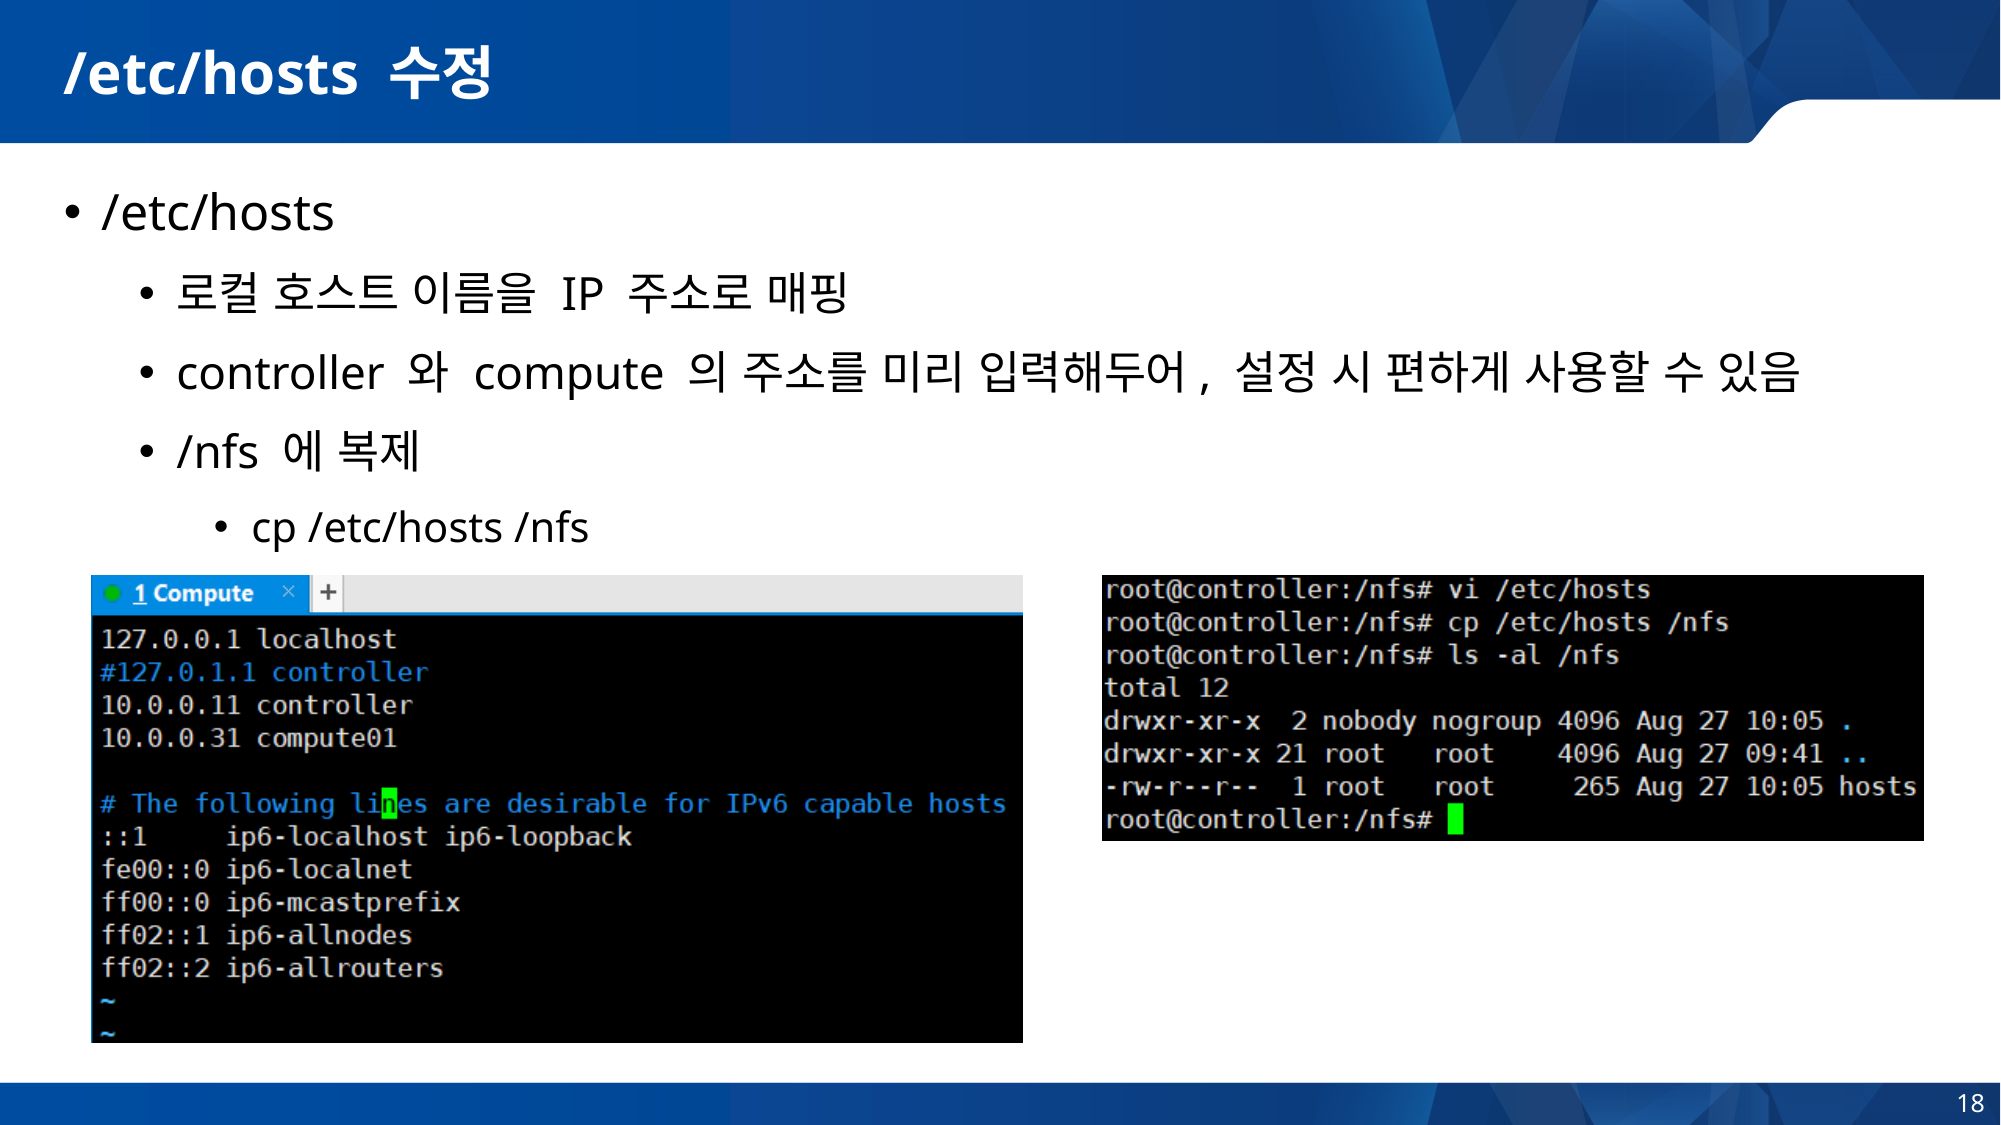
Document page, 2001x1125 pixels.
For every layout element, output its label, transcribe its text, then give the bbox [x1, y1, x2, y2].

slide_number 18 [1787, 1084, 2000, 1125]
list /etc/hosts 로컬 호스트 이름을 IP 주소로 매핑 controller 와 compute 의 주소를 미리 입력해두어, 설정 시 편하게 사용할 수 있음 /nfs 에 복제 cp /etc/hosts /nfs [48, 158, 1961, 1069]
picture [0, 0, 2001, 1125]
title /etc/hosts 수정 [48, 31, 1961, 120]
